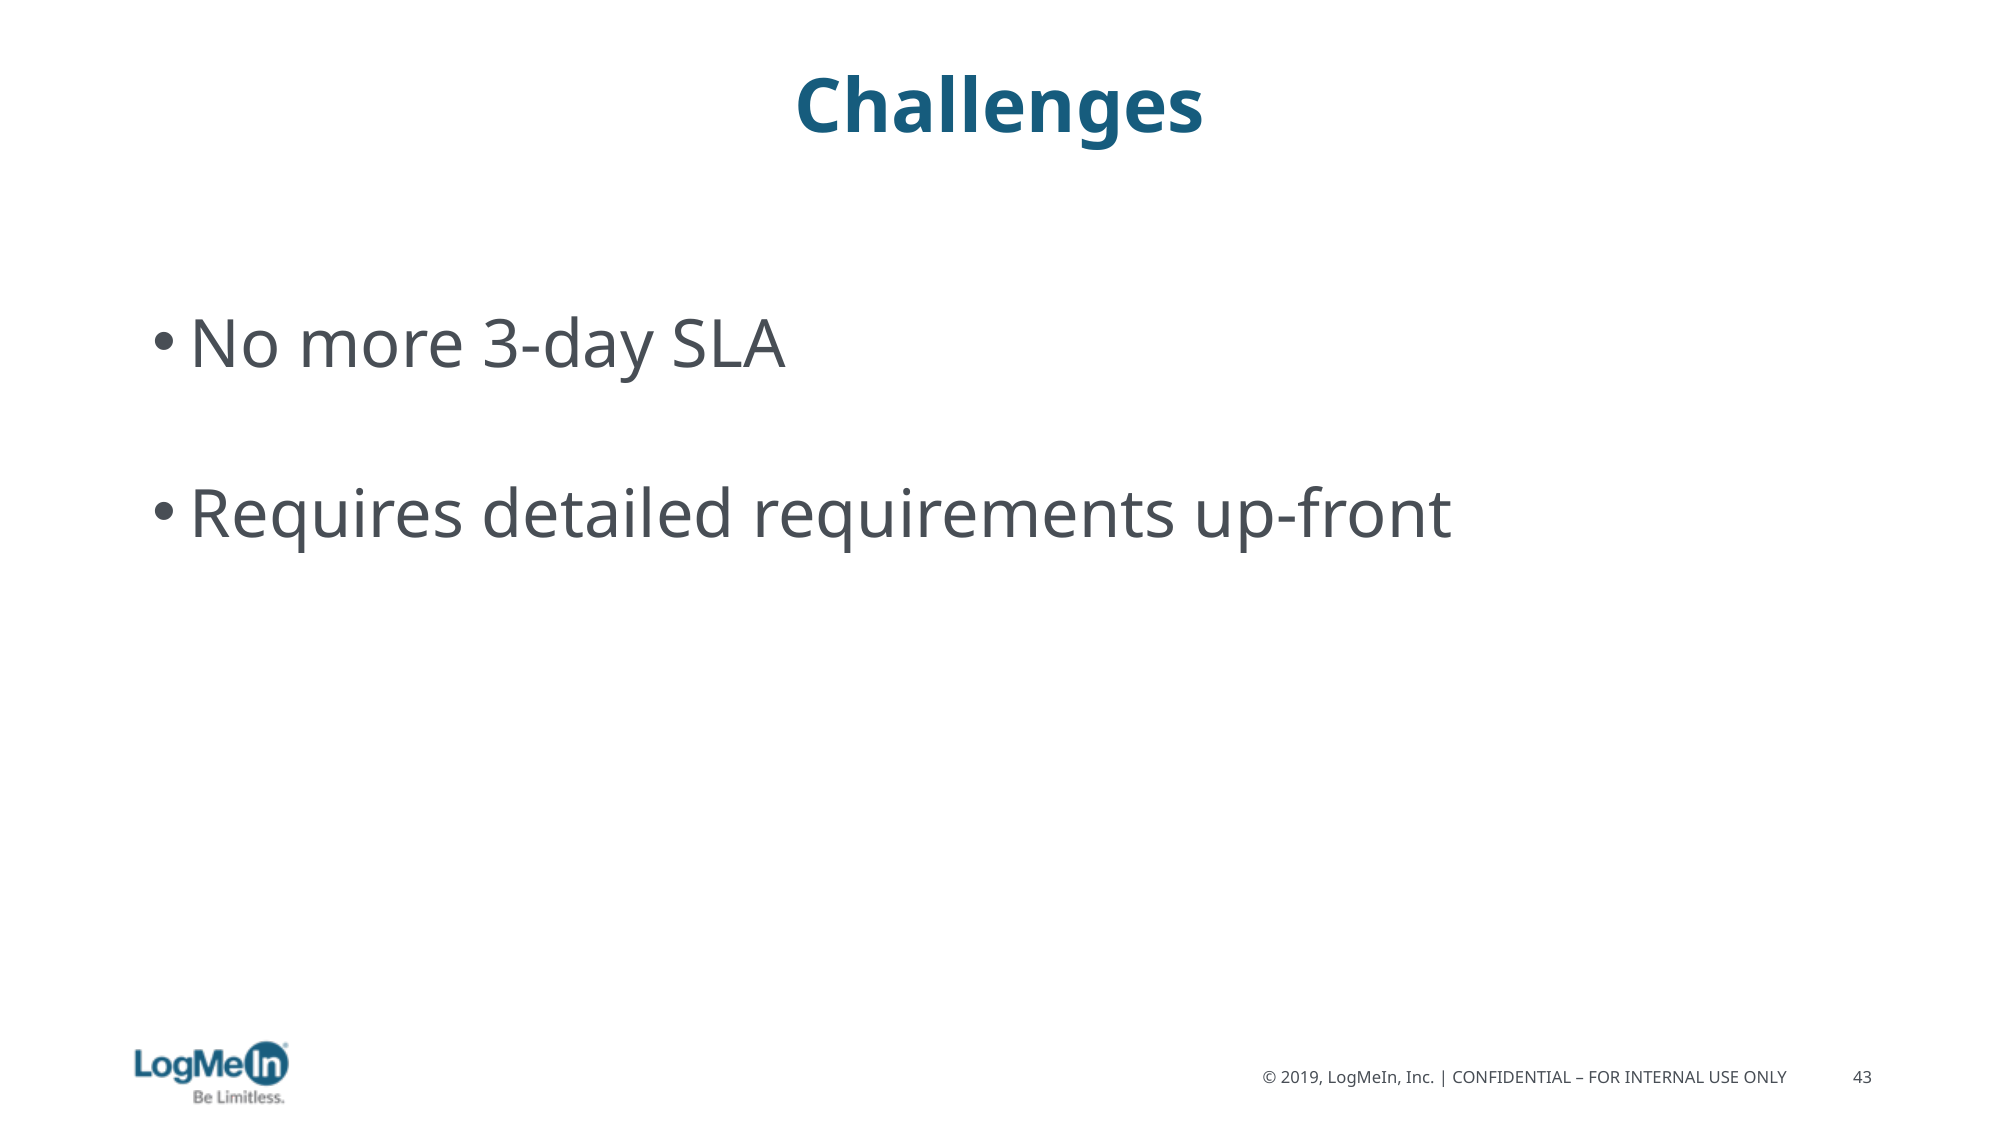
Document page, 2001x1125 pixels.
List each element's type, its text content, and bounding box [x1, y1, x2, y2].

list No more 3-day SLA Requires detailed requirements up-front [137, 253, 1863, 1011]
picture [125, 1037, 300, 1108]
title Challenges [137, 59, 1863, 253]
